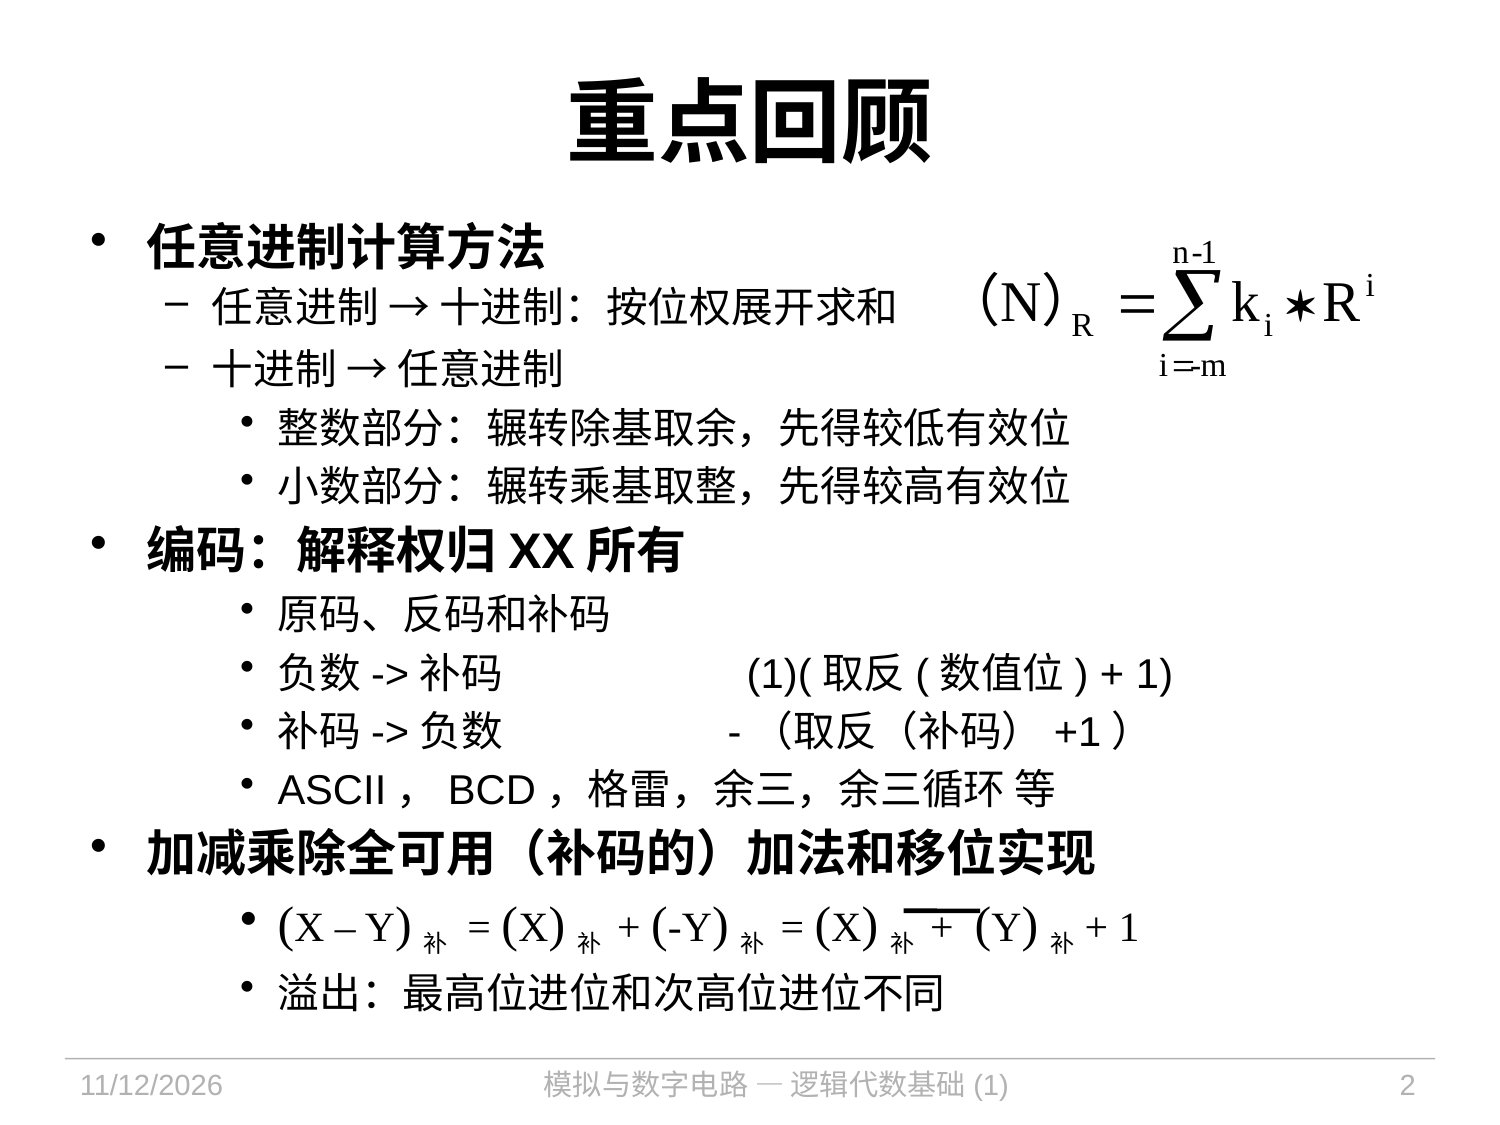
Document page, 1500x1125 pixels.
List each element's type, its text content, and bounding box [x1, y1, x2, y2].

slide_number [64, 1058, 348, 1125]
slide_number 2 [1230, 1058, 1431, 1125]
list 任意进制计算方法 任意进制 → 十进制：按位权展开求和 十进制 → 任意进制 整数部分：辗转除基取余，先得较低有效位 小数部分：辗转乘基取整，先得较高有效位 编码：解释权归XX所有 原码、反码和补码 负数->补码 (1)(取反(数值位) + 1) 补码->负数 -（取反（补码）+1） ASCII，BCD，格雷，余三，余三循环 等 加减乘除全可用（补码的）加法和移位实现 (X – Y)补 = (X)补 + (-Y)补 = (X)补 + (Y)补+ 1 溢出：最高位进位和次高位进位不同 [75, 208, 1425, 1018]
title 重点回顾 [75, 24, 1425, 208]
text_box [966, 225, 1391, 390]
footer 模拟与数字电路 — 逻辑代数基础(1) [373, 1058, 1179, 1125]
